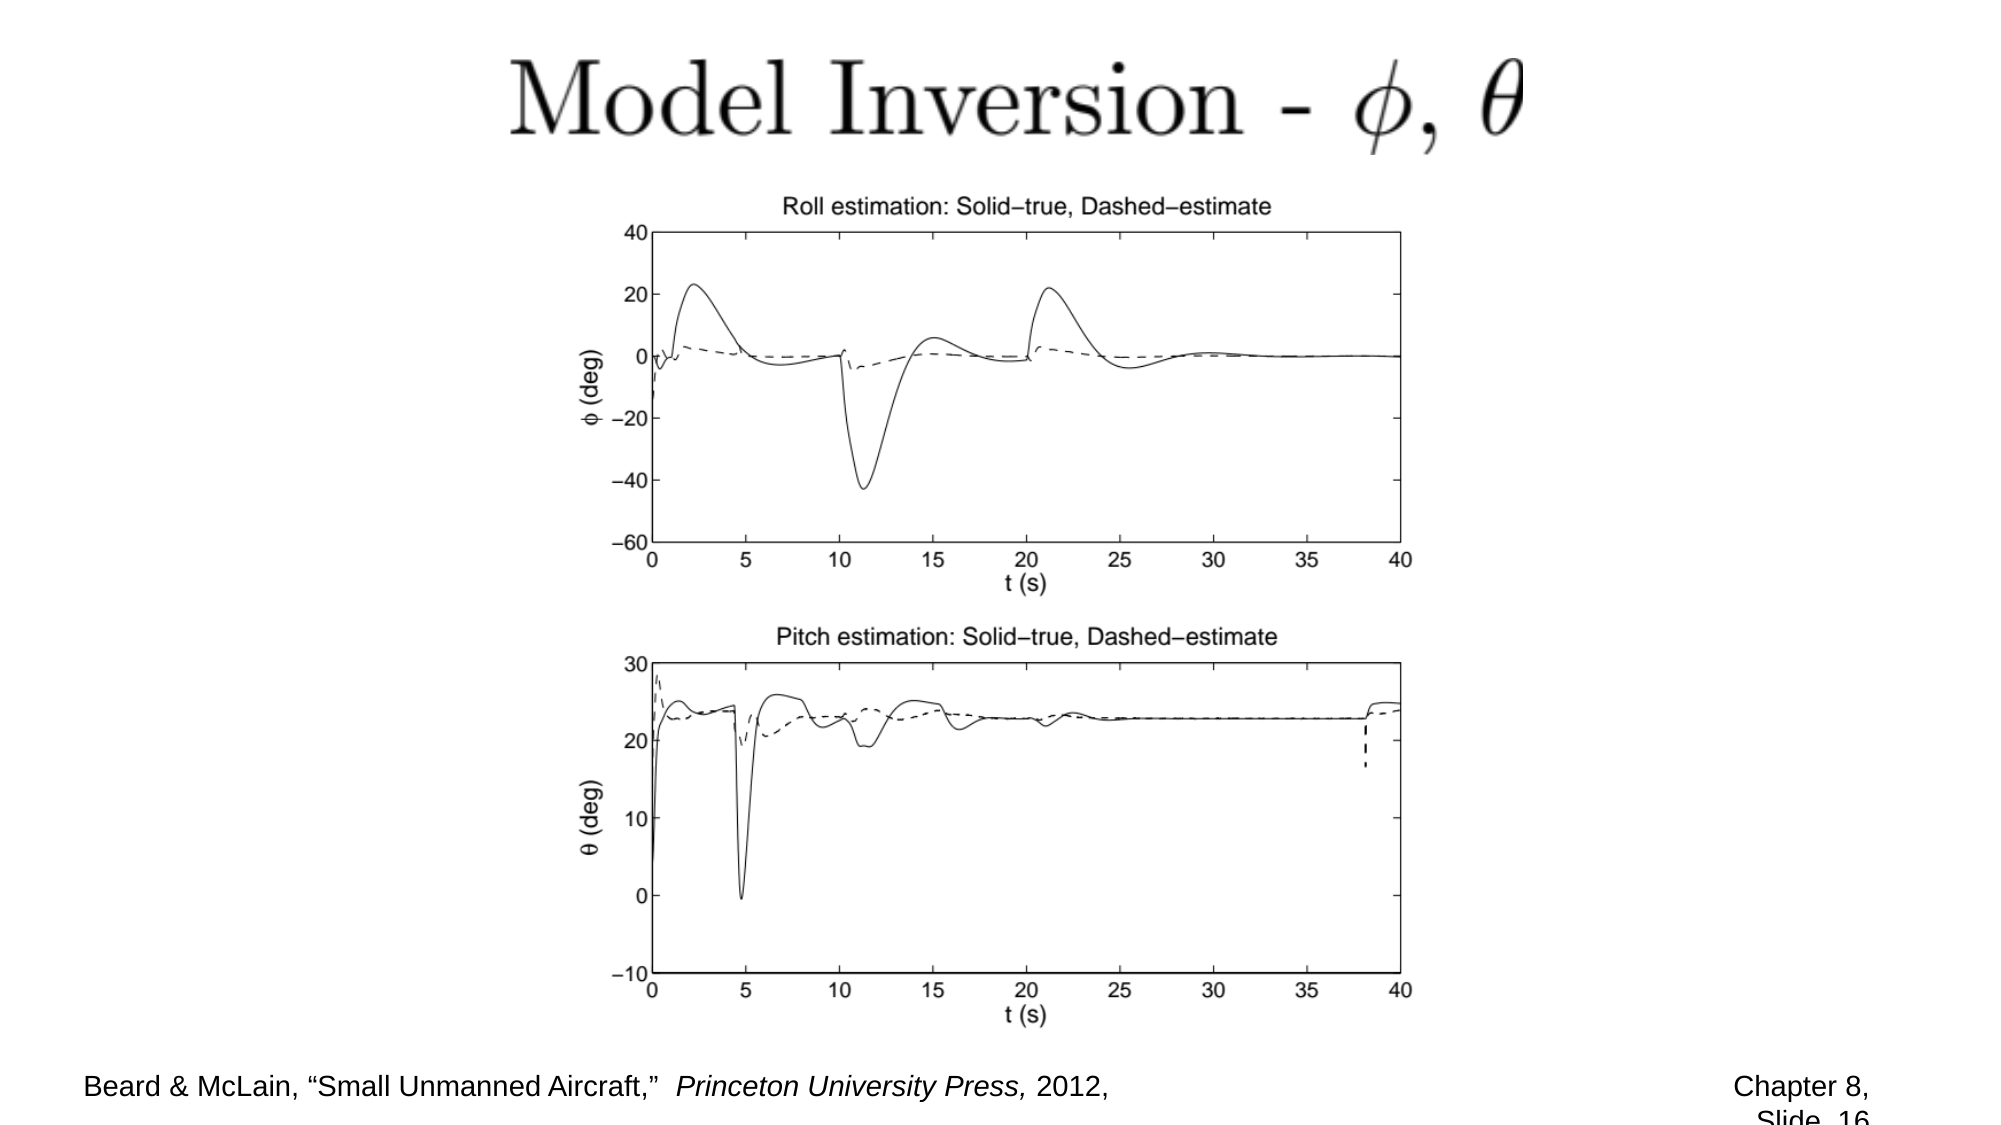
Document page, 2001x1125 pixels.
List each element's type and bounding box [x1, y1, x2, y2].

picture [509, 57, 1524, 155]
picture [527, 164, 1490, 1071]
